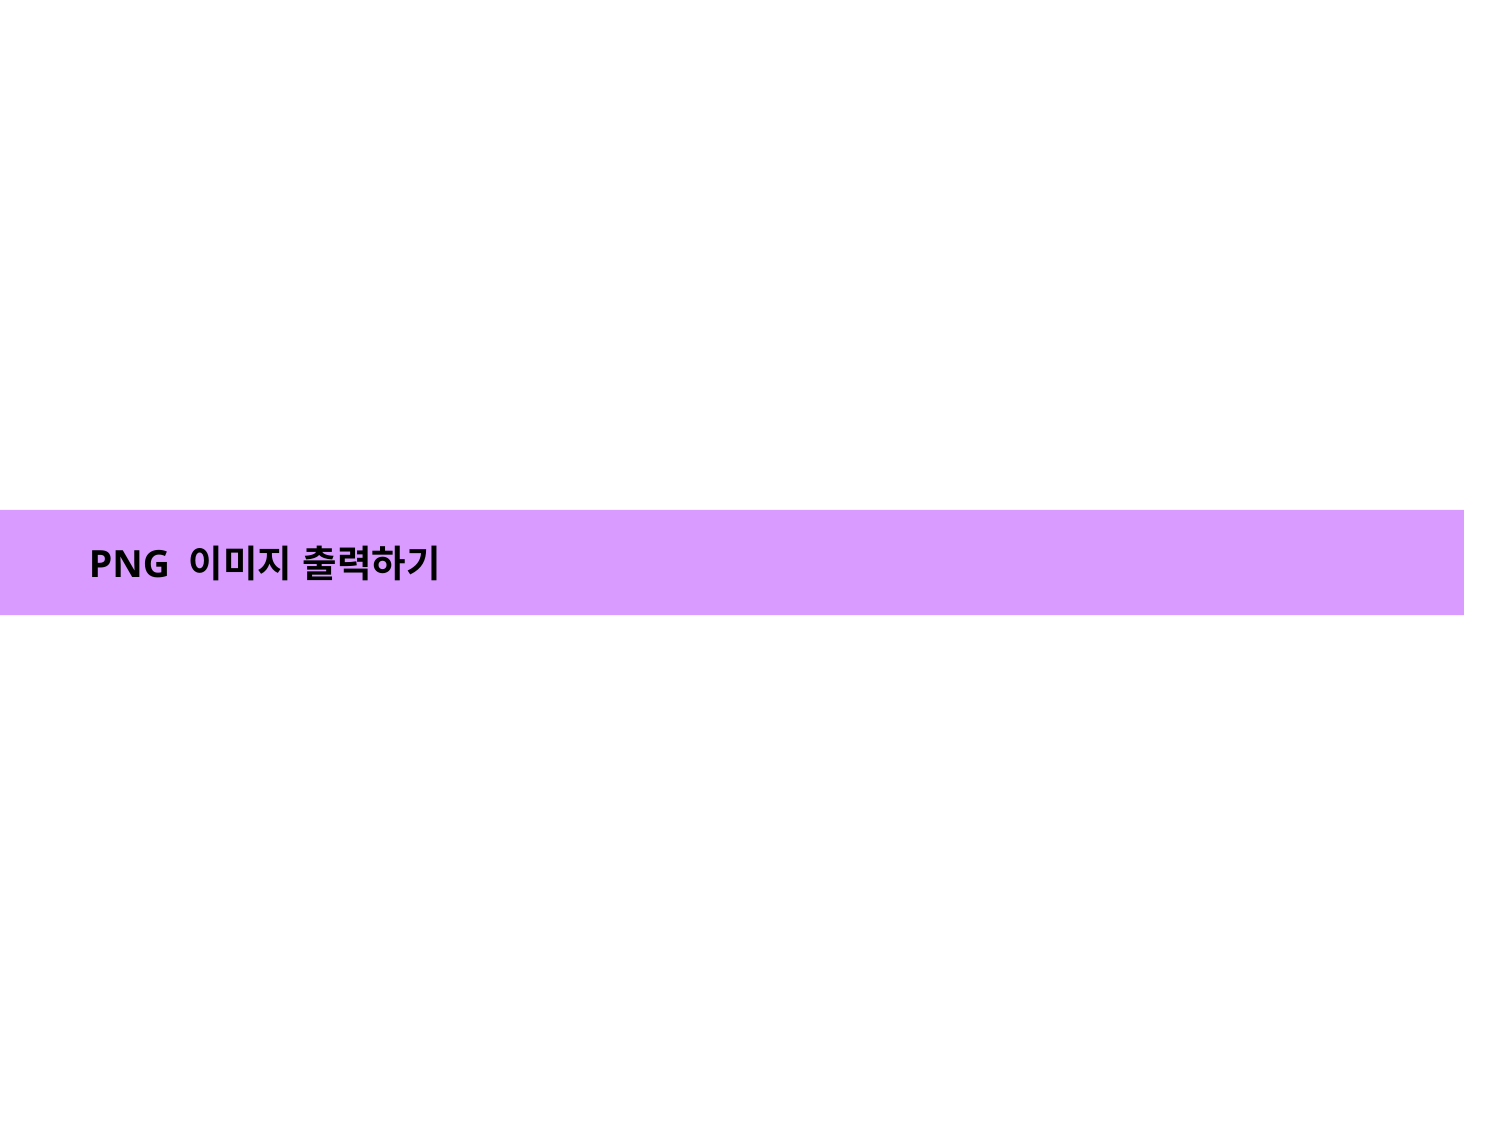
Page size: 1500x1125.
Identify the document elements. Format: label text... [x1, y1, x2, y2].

text_box PNG 이미지 출력하기 [74, 532, 1217, 592]
text_box [0, 508, 1466, 617]
